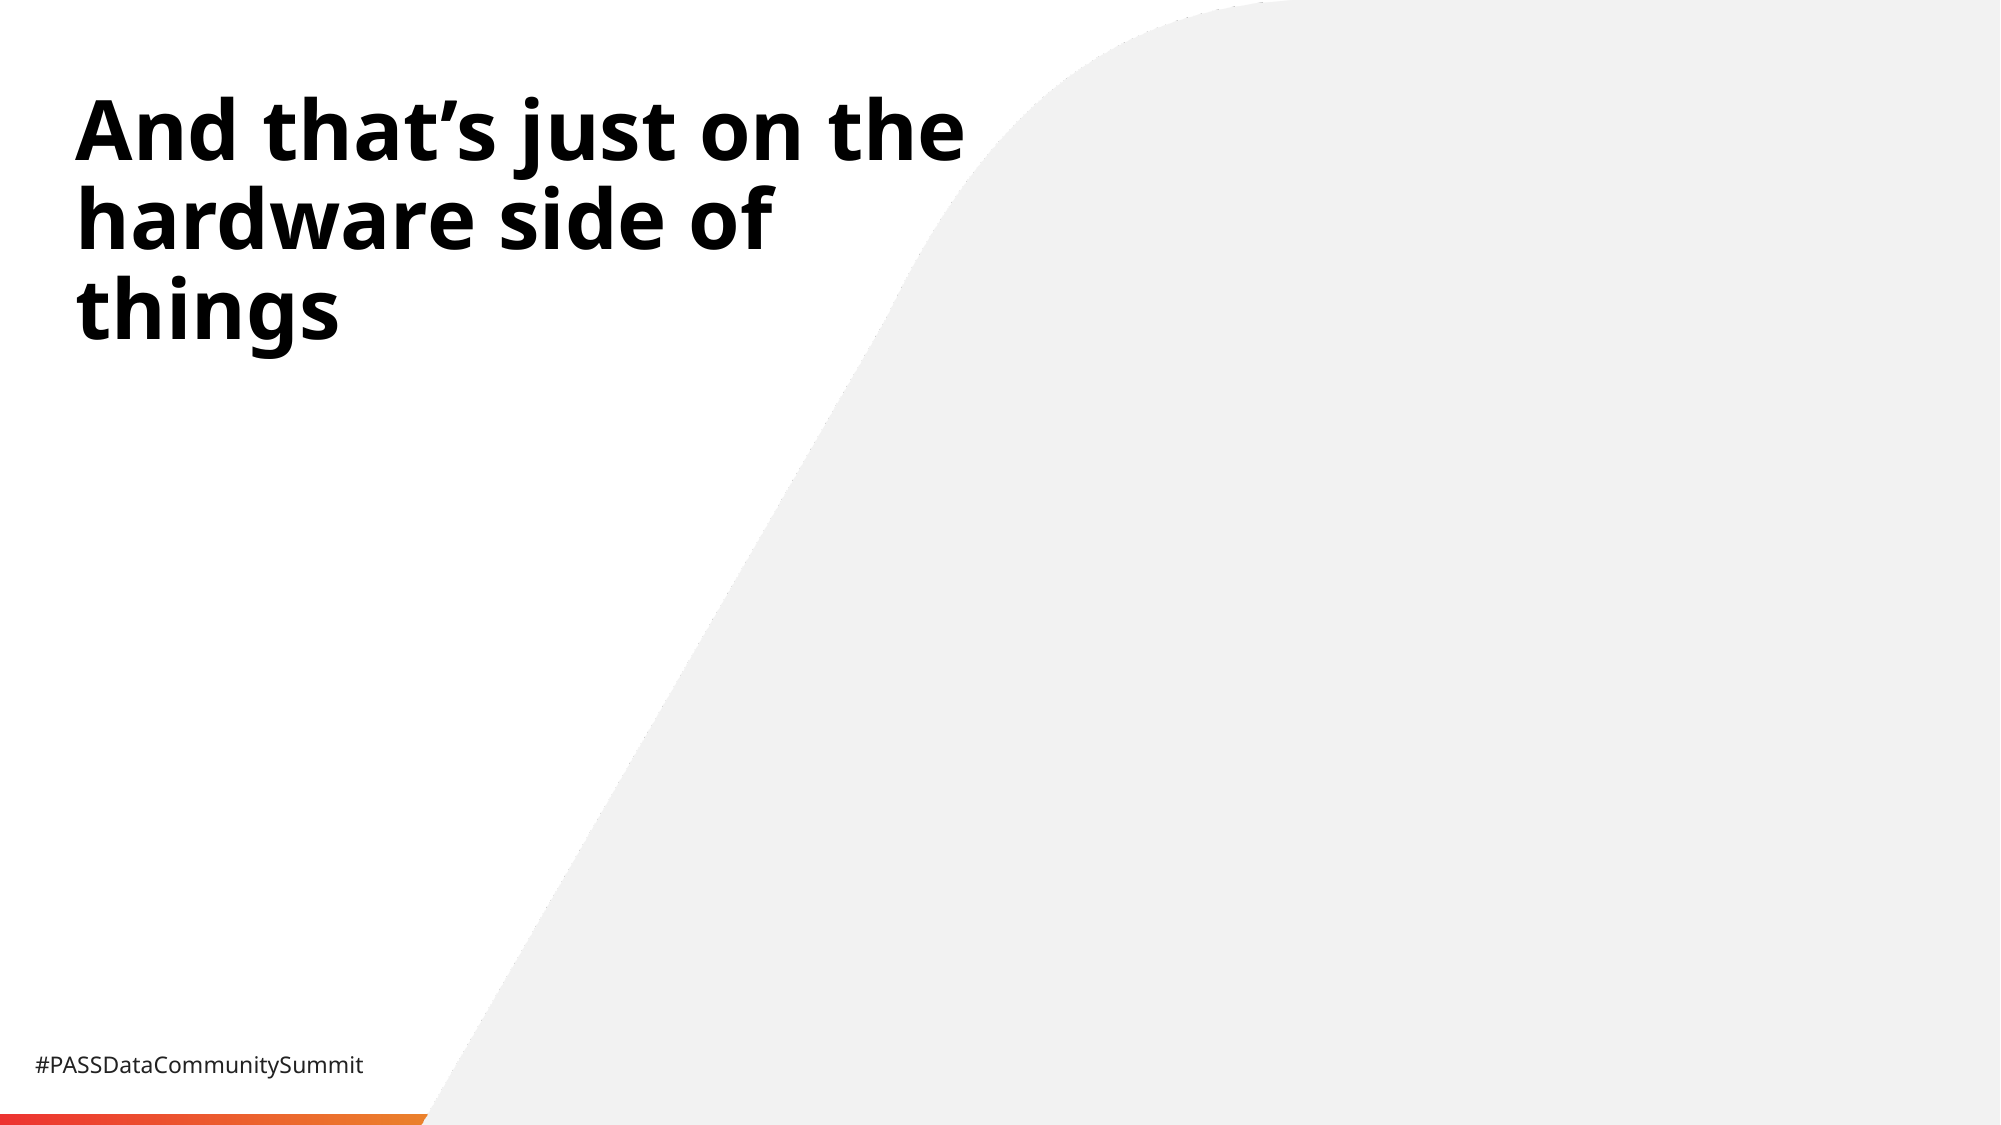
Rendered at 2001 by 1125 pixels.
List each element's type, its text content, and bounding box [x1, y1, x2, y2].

title And that’s just on the hardware side of things [60, 80, 1000, 600]
picture [0, 1114, 427, 1125]
